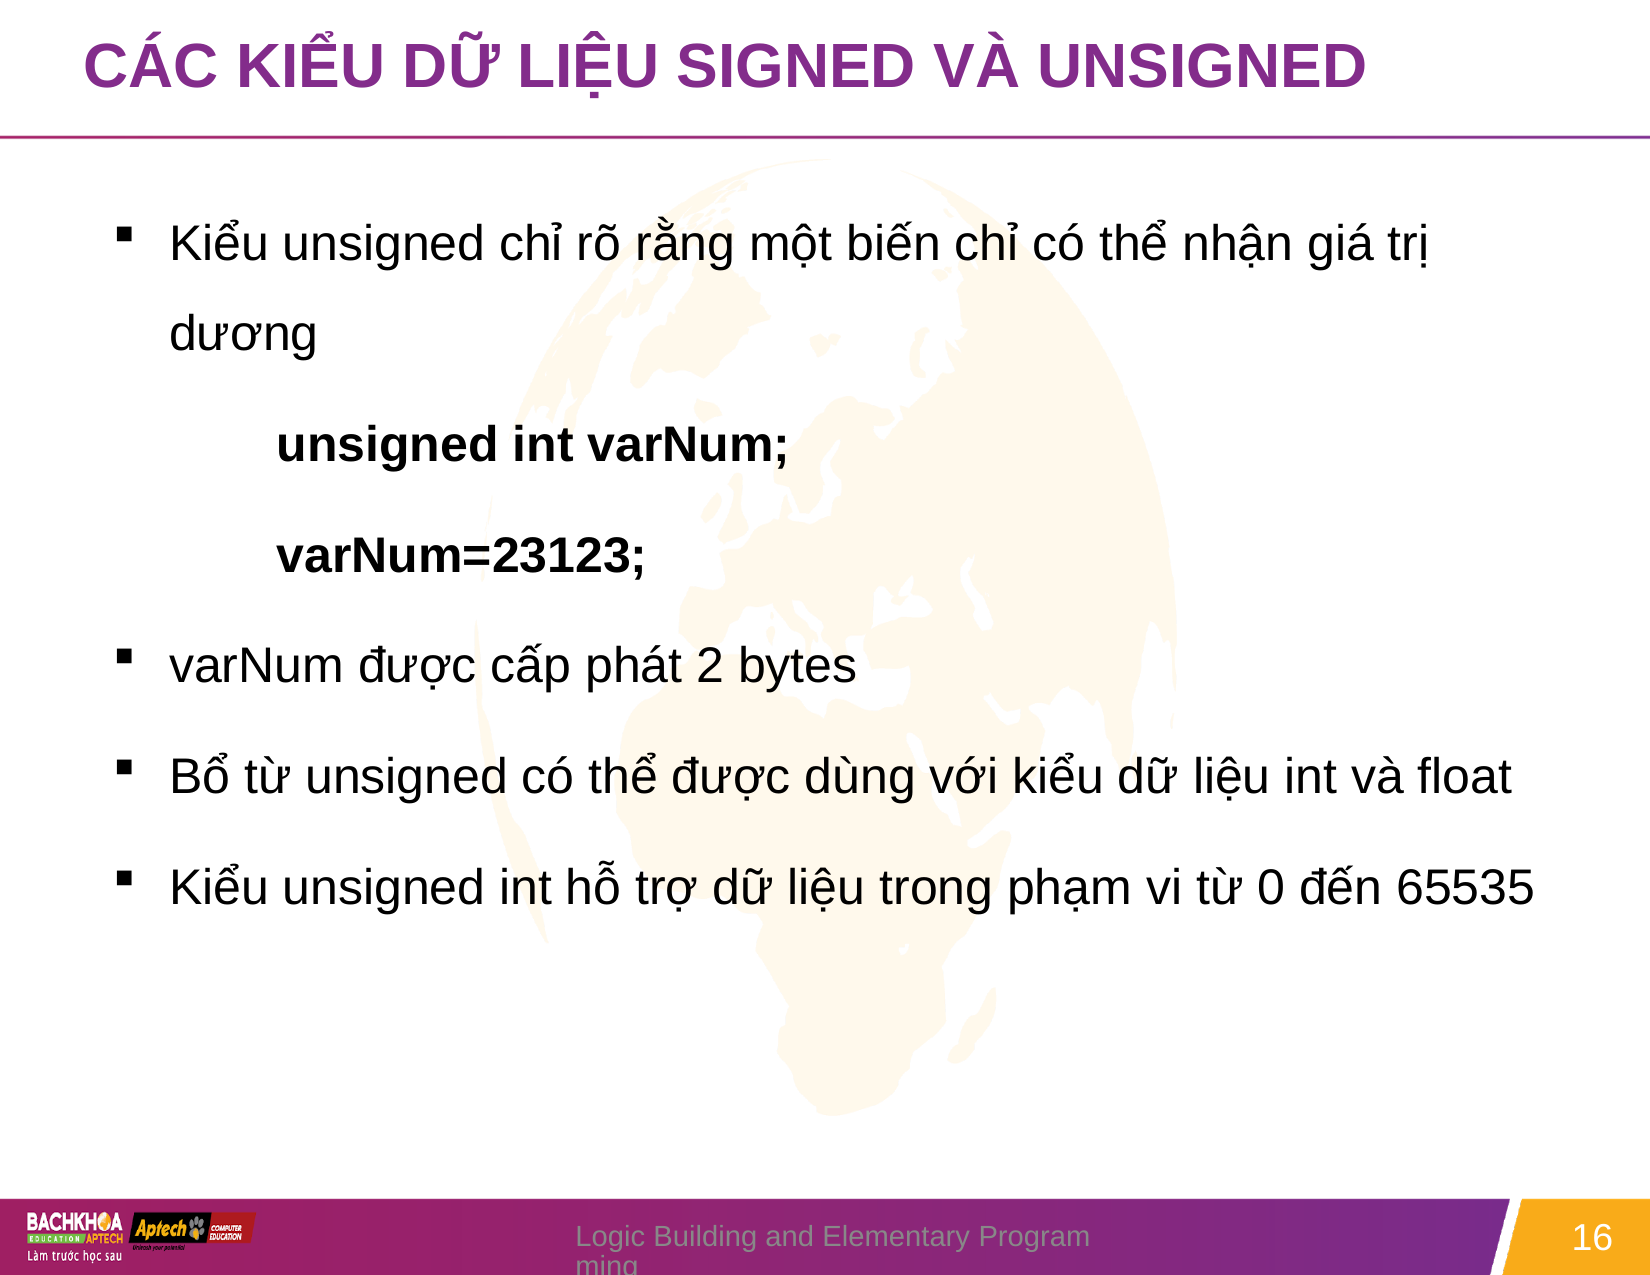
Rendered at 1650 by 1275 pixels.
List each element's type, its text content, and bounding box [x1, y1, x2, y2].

picture [0, 0, 1650, 1275]
slide_number 16 [1534, 1201, 1650, 1270]
list Kiểu unsigned chỉ rõ rằng một biến chỉ có thể nhận giá trị dương unsigned int varNum; varNum=23123; varNum được cấp phát 2 bytes Bổ từ unsigned có thể được dùng với kiểu dữ liệu int và float Kiểu unsigned int hỗ trợ dữ liệu trong phạm vi từ 0 đến 65535 [68, 165, 1609, 1149]
title CÁC KIỂU DỮ LIỆU SIGNED VÀ UNSIGNED [68, 0, 1609, 135]
footer Logic Building and Elementary Programming [560, 1201, 1118, 1270]
